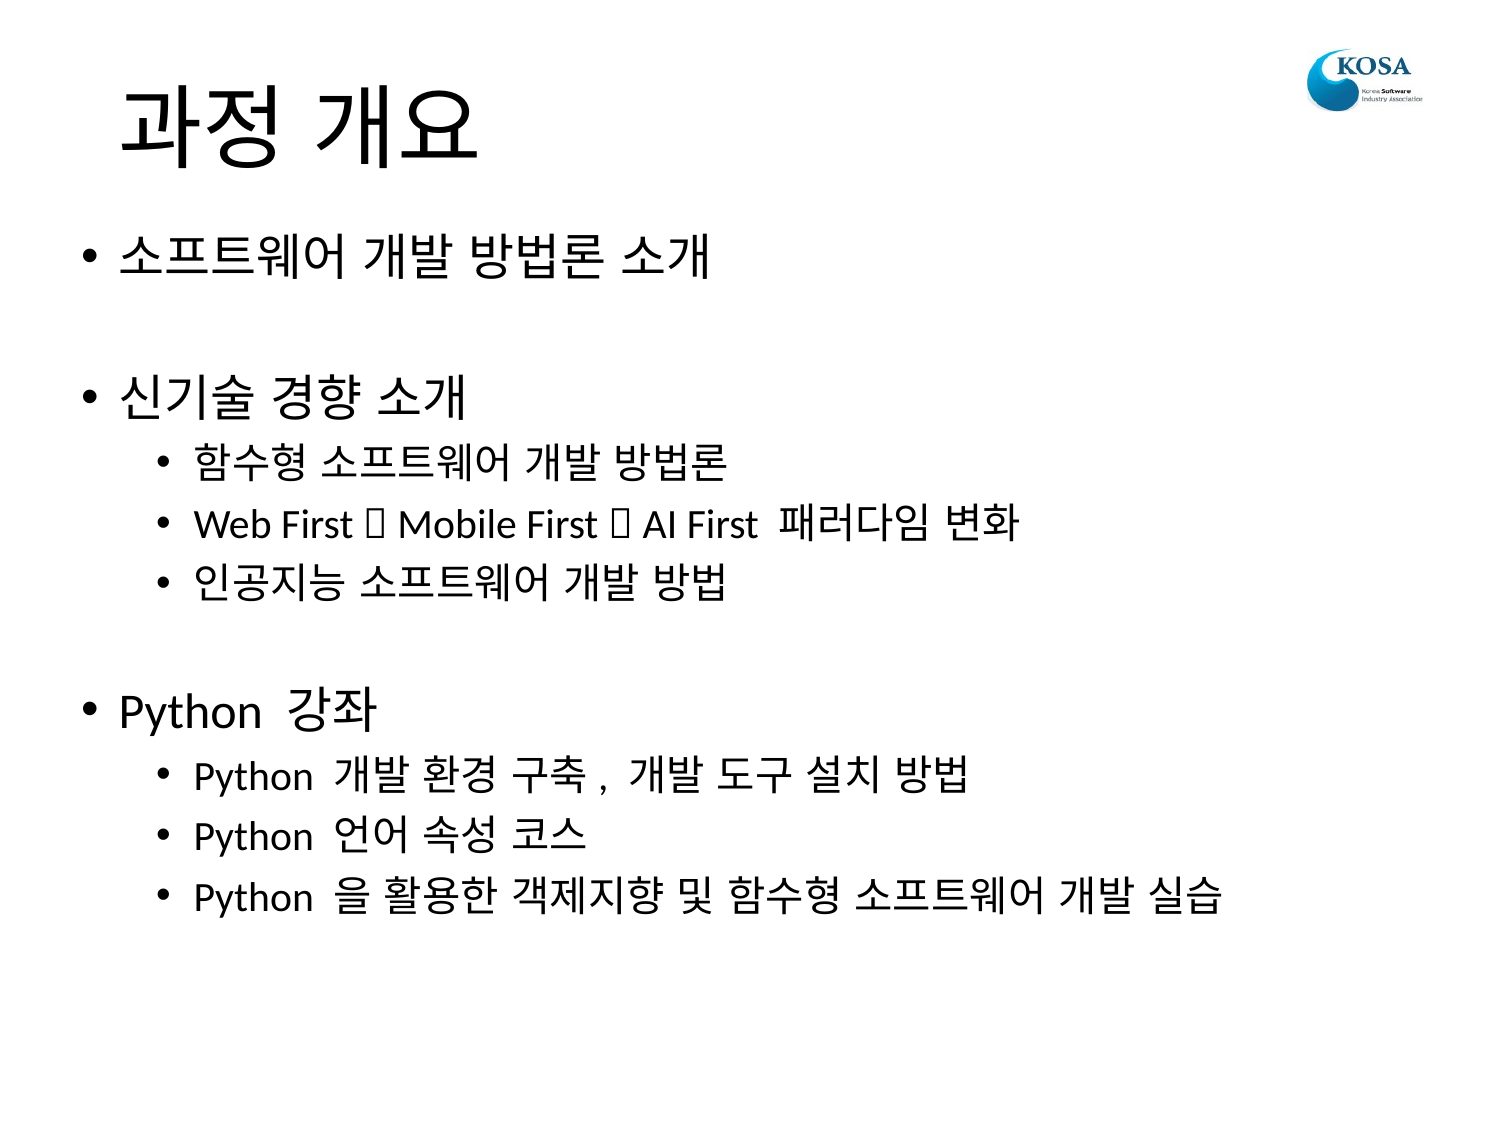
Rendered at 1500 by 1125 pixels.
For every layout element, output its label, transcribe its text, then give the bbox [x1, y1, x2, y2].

picture [1306, 48, 1423, 112]
list 소프트웨어 개발 방법론 소개 신기술 경향 소개 함수형 소프트웨어 개발 방법론 Web First  Mobile First  AI First 패러다임 변화 인공지능 소프트웨어 개발 방법 Python 강좌 Python 개발 환경 구축, 개발 도구 설치 방법 Python 언어 속성 코스 Python 을 활용한 객제지향 및 함수형 소프트웨어 개발 실습 [65, 217, 1434, 1102]
title 과정 개요 [103, 59, 1397, 204]
